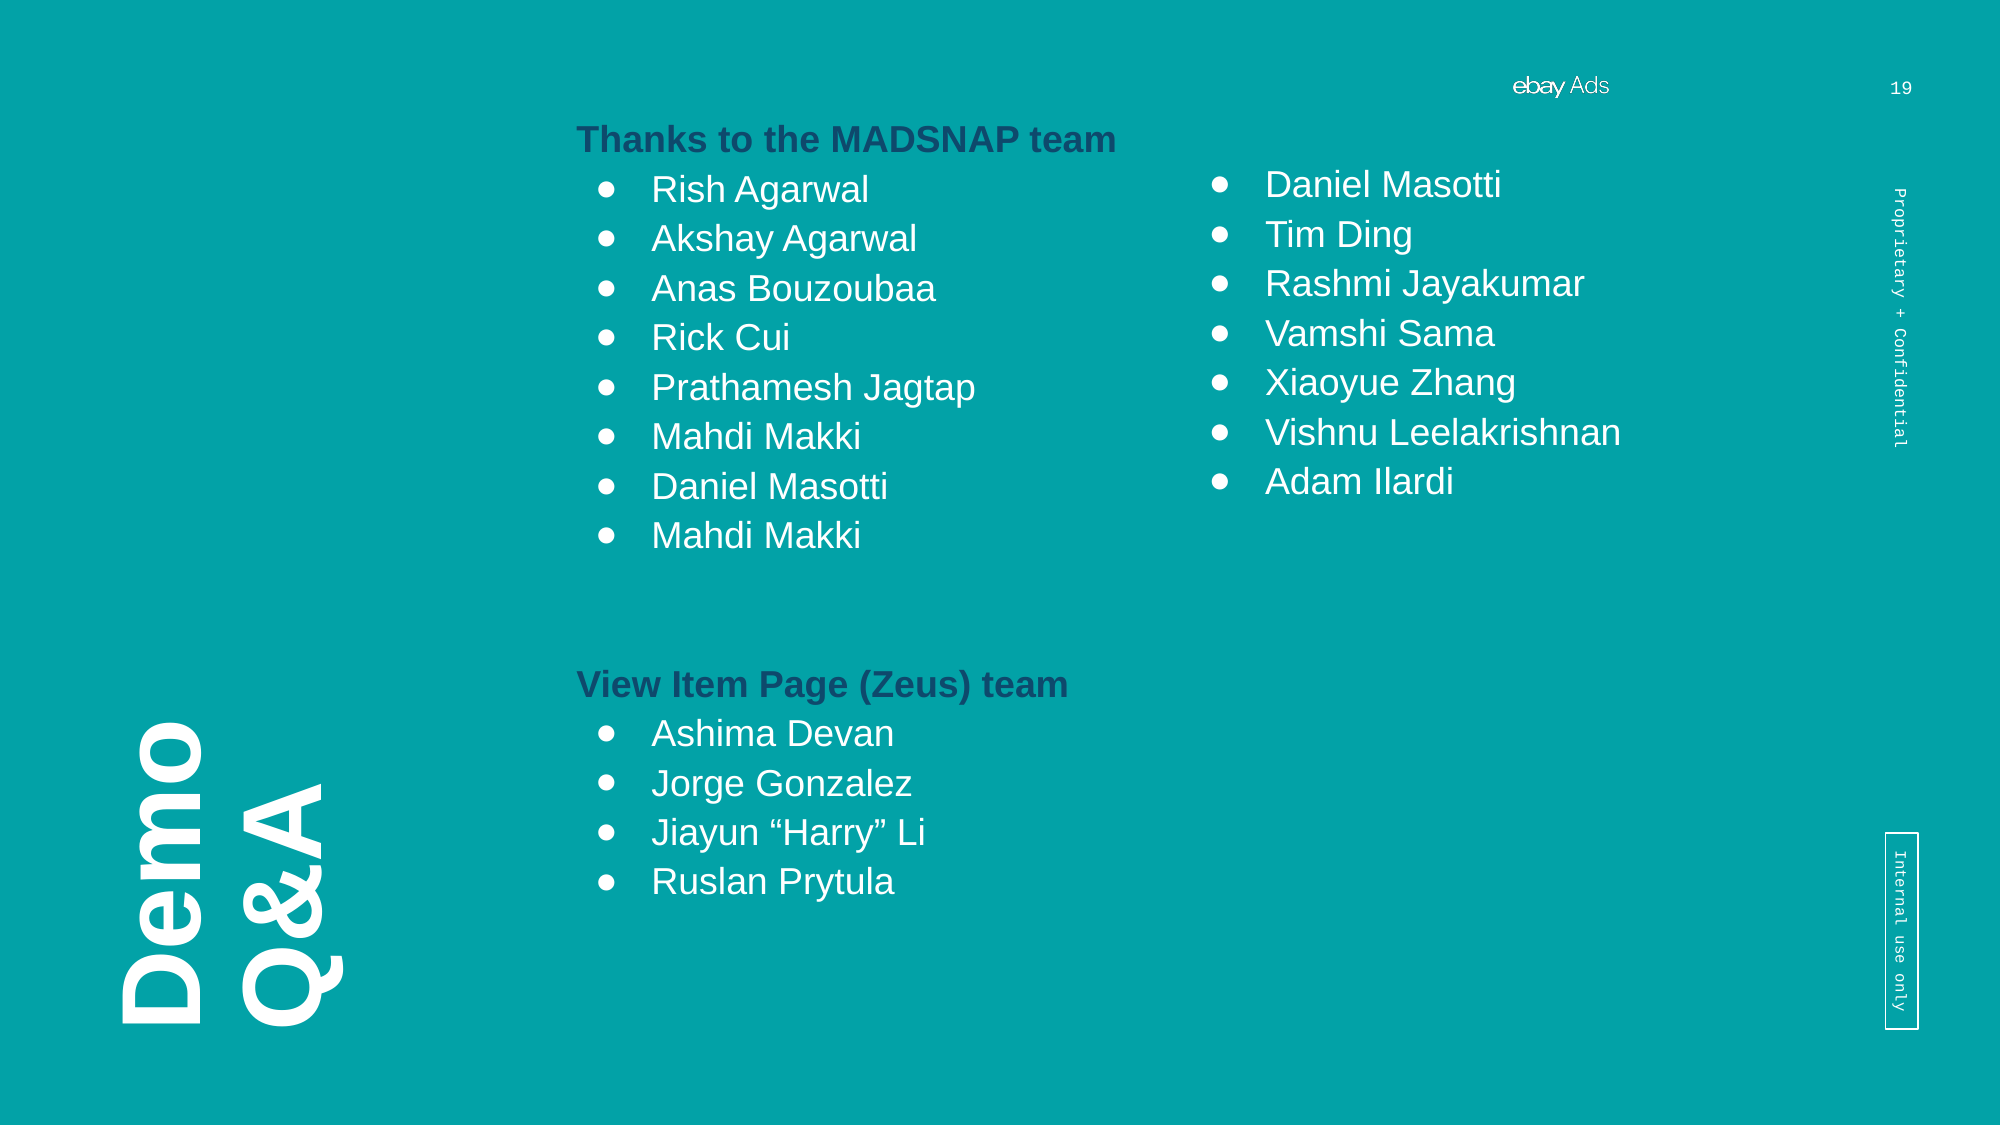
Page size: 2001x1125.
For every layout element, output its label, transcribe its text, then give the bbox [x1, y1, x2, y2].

slide_number ‹#› [1890, 66, 1984, 98]
title Demo Q&A [103, 93, 479, 1032]
list Daniel Masotti Tim Ding Rashmi Jayakumar Vamshi Sama Xiaoyue Zhang Vishnu Leelakrishnan Adam Ilardi [1190, 110, 1837, 1015]
picture [1513, 76, 1609, 98]
list Thanks to the MADSNAP team Rish Agarwal Akshay Agarwal Anas Bouzoubaa Rick Cui Prathamesh Jagtap Mahdi Makki Daniel Masotti Mahdi Makki View Item Page (Zeus) team Ashima Devan Jorge Gonzalez Jiayun “Harry” Li Ruslan Prytula [576, 110, 1702, 1036]
